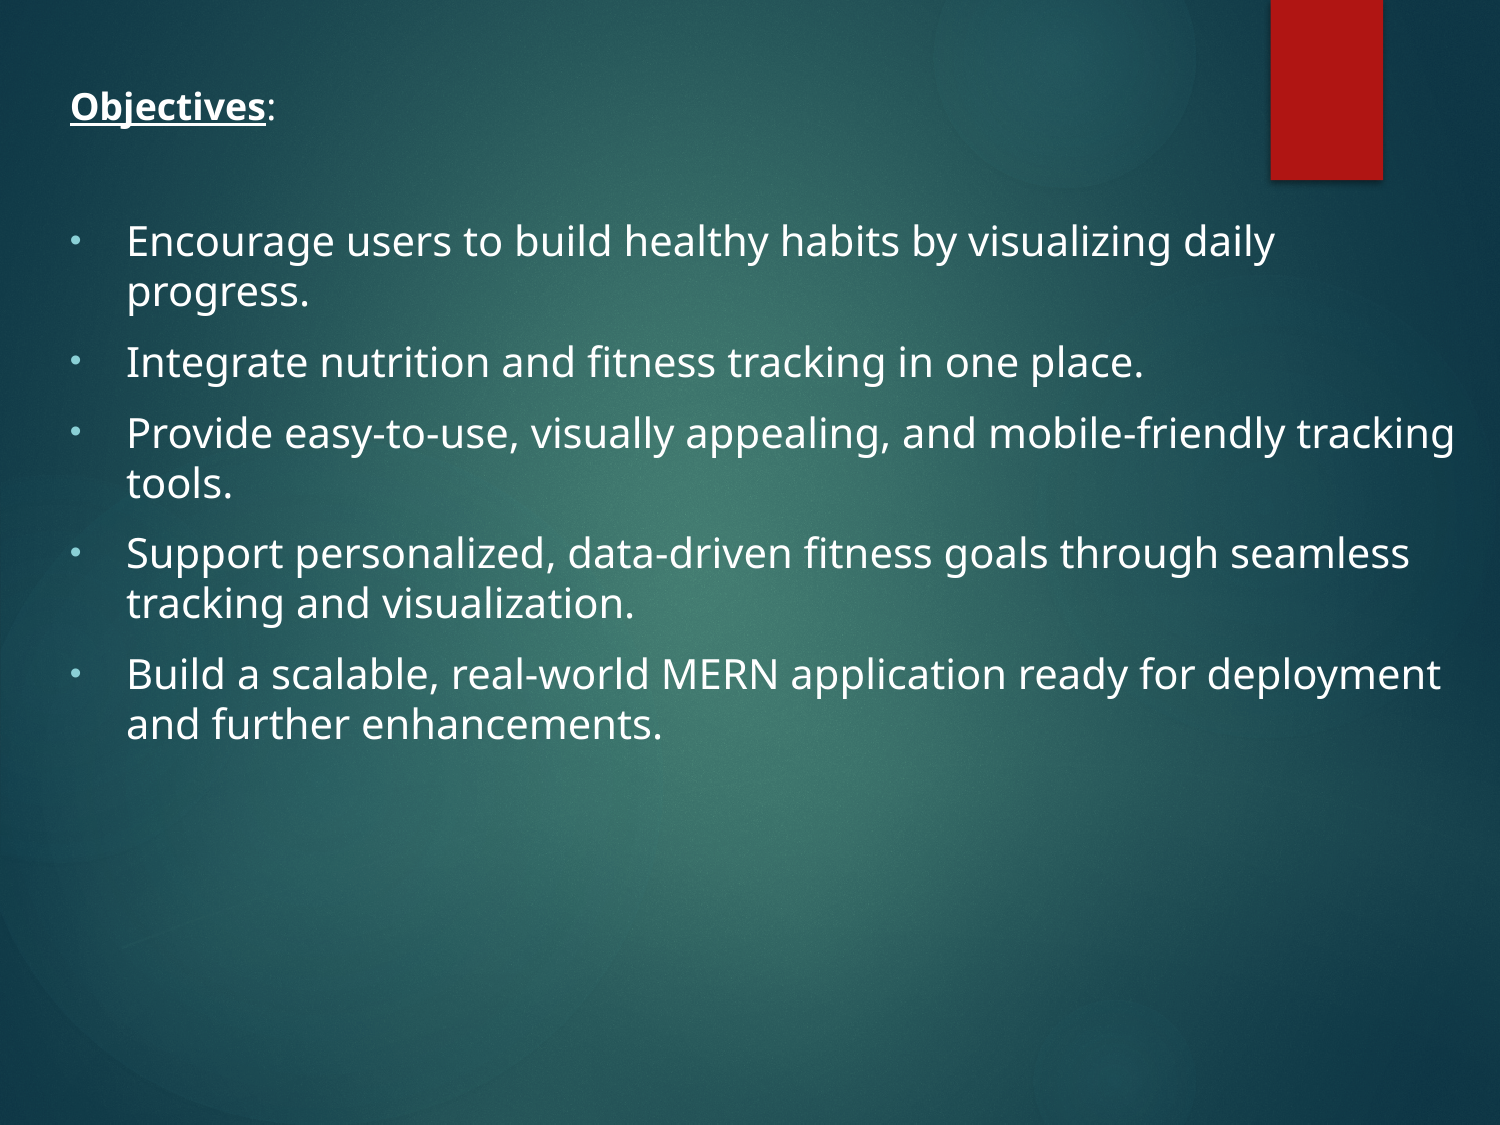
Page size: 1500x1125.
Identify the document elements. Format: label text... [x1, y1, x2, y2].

text_box [74, 34, 1425, 223]
list Objectives: Encourage users to build healthy habits by visualizing daily progress. Integrate nutrition and fitness tracking in one place. Provide easy-to-use, visually appealing, and mobile-friendly tracking tools. Support personalized, data-driven fitness goals through seamless tracking and visualization. Build a scalable, real-world MERN application ready for deployment and further enhancements. [54, 75, 1475, 1075]
